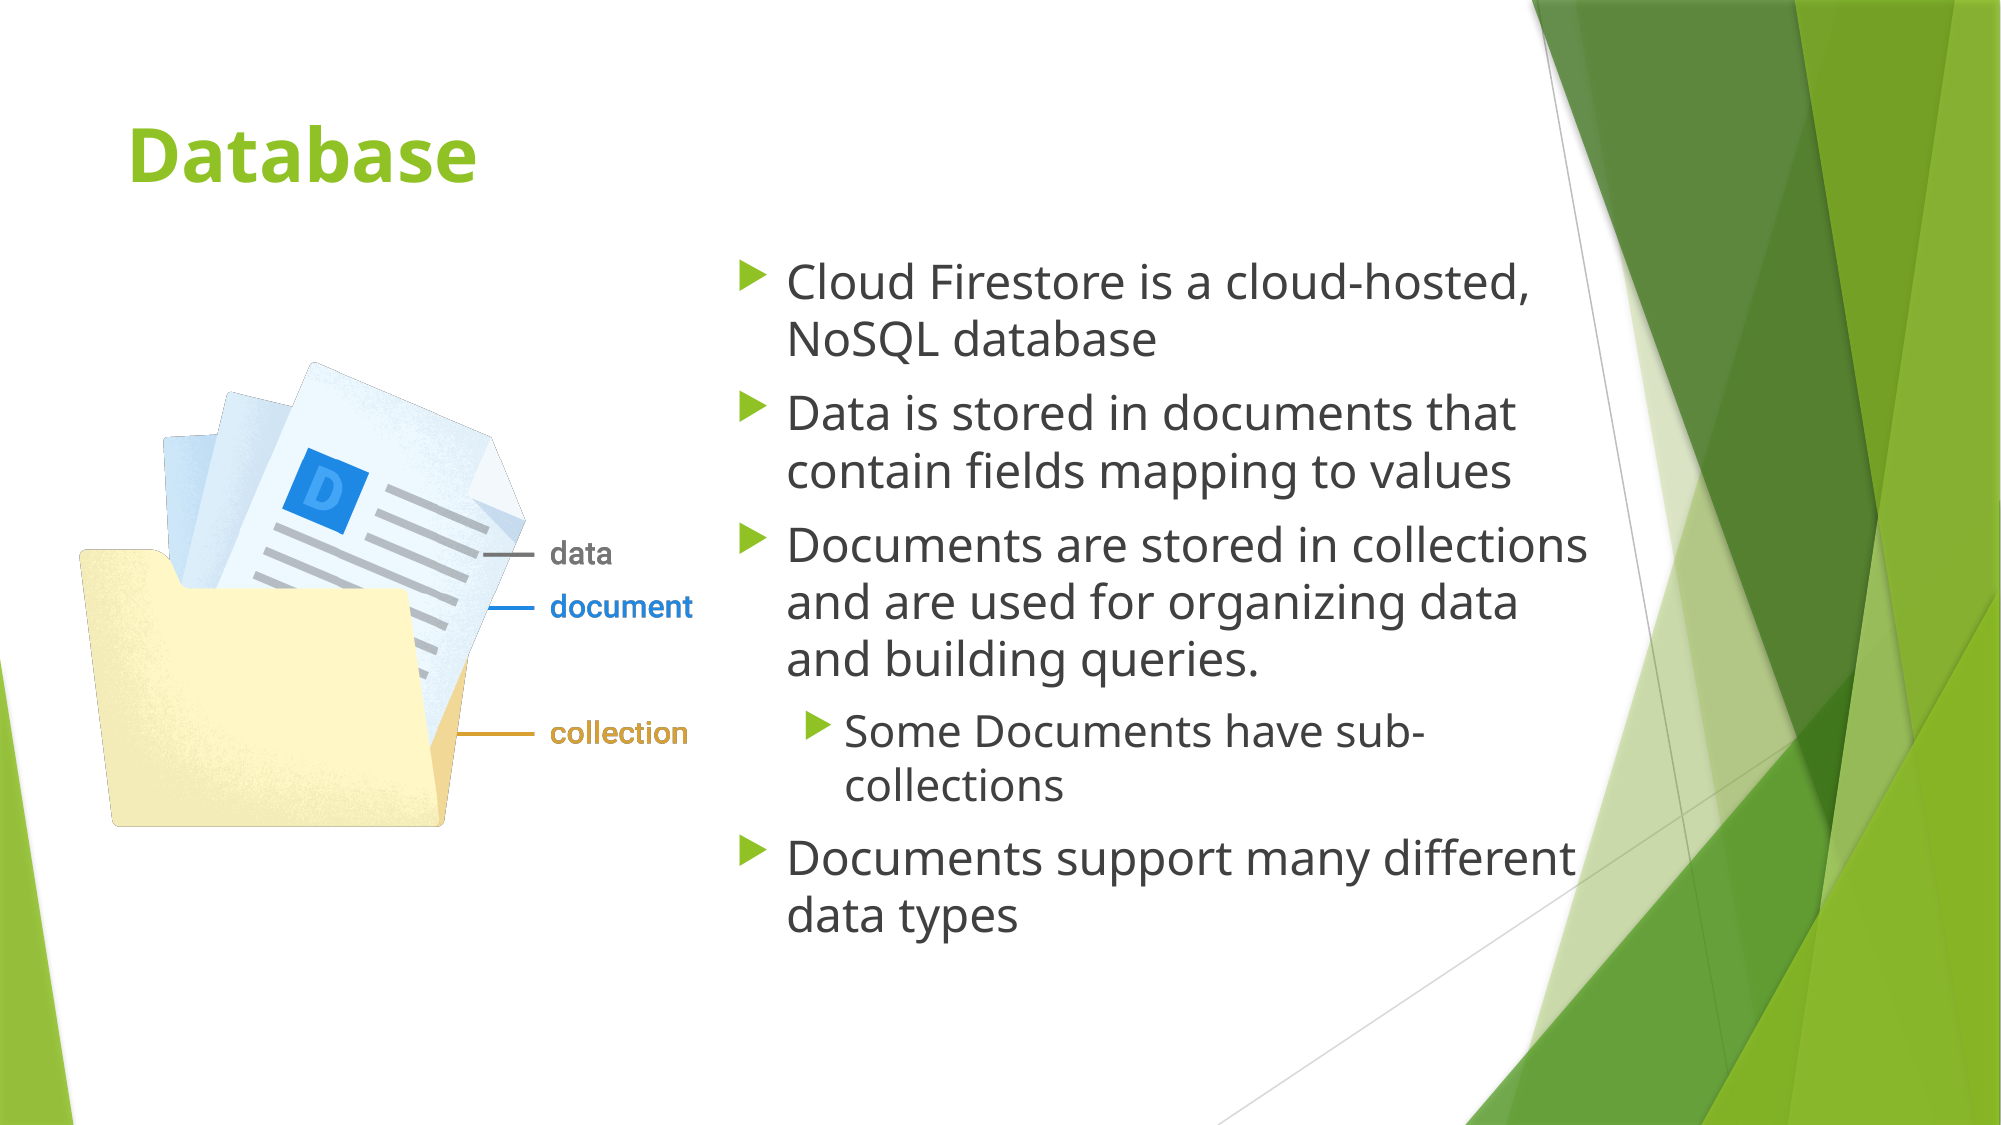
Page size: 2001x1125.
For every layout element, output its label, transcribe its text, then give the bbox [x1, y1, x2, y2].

list Cloud Firestore is a cloud-hosted, NoSQL database Data is stored in documents that contain fields mapping to values Documents are stored in collections and are used for organizing data and building queries. Some Documents have sub-collections Documents support many different data types [721, 244, 1611, 982]
title Database [111, 99, 1522, 317]
picture [42, 326, 735, 862]
